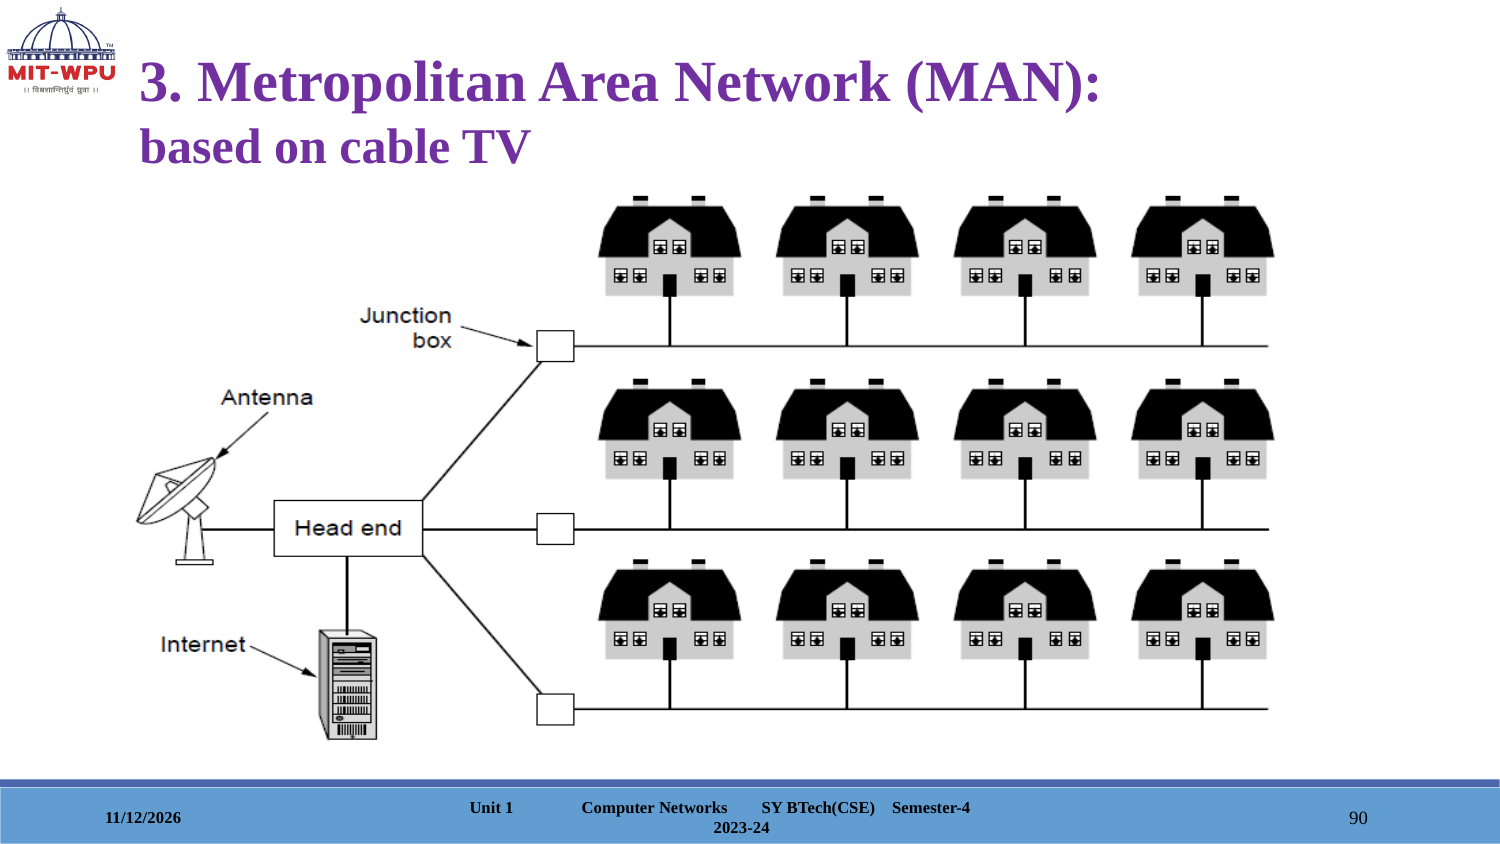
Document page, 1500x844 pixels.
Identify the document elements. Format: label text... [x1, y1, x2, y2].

picture [127, 177, 1291, 767]
text_box 3. Metropolitan Area Network (MAN): based on cable TV [128, 37, 1500, 178]
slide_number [93, 794, 432, 840]
footer Unit 1 Computer Networks SY BTech(CSE) Semester-4 2023-24 [453, 794, 1047, 840]
slide_number 90 [1218, 794, 1380, 840]
picture [6, 7, 129, 95]
